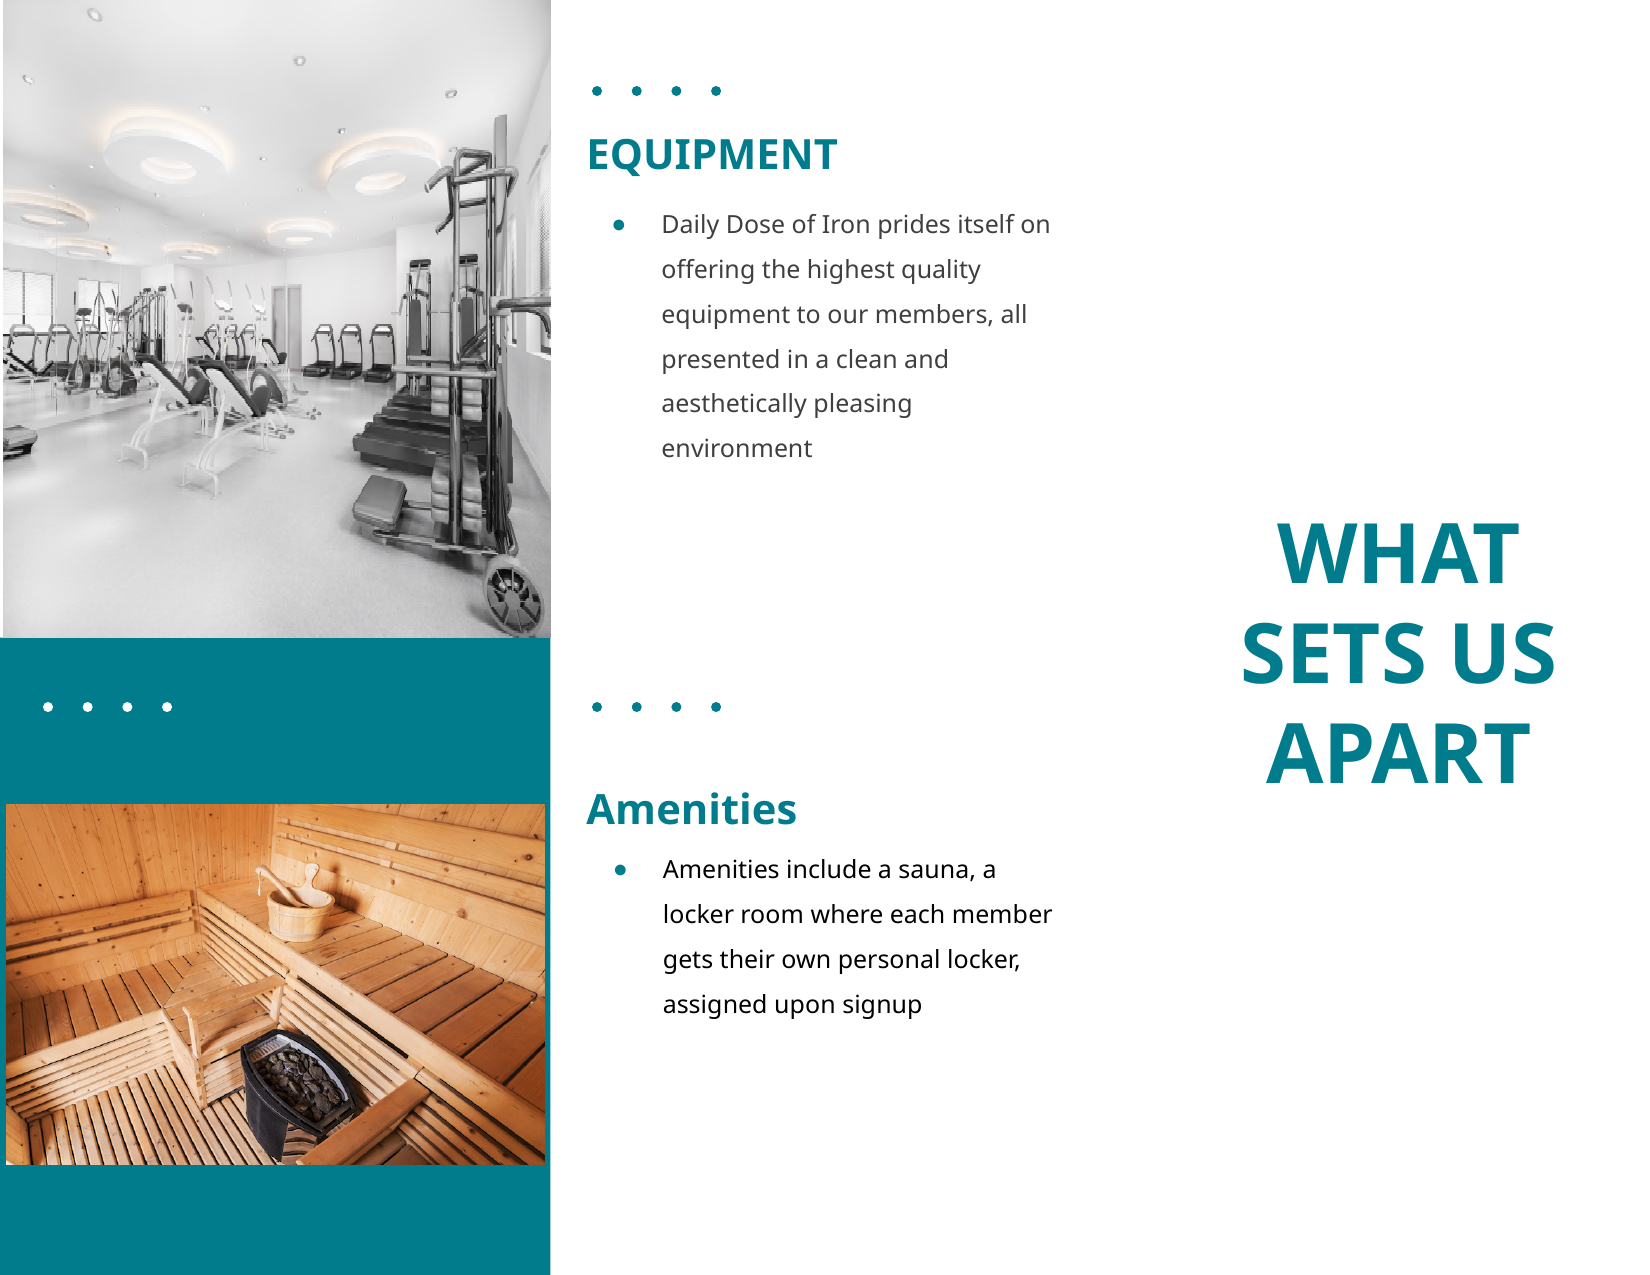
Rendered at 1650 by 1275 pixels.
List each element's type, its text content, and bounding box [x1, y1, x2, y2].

list WHAT SETS US APART [1167, 493, 1631, 705]
picture [5, 804, 545, 1165]
title EQUIPMENT [586, 126, 1064, 186]
list Amenities [586, 765, 1064, 825]
list Amenities include a sauna, a locker room where each member gets their own personal locker, assigned upon signup [588, 831, 1064, 1139]
picture [0, 0, 551, 638]
list Daily Dose of Iron prides itself on offering the highest quality equipment to our members, all presented in a clean and aesthetically pleasing environment [586, 186, 1062, 624]
